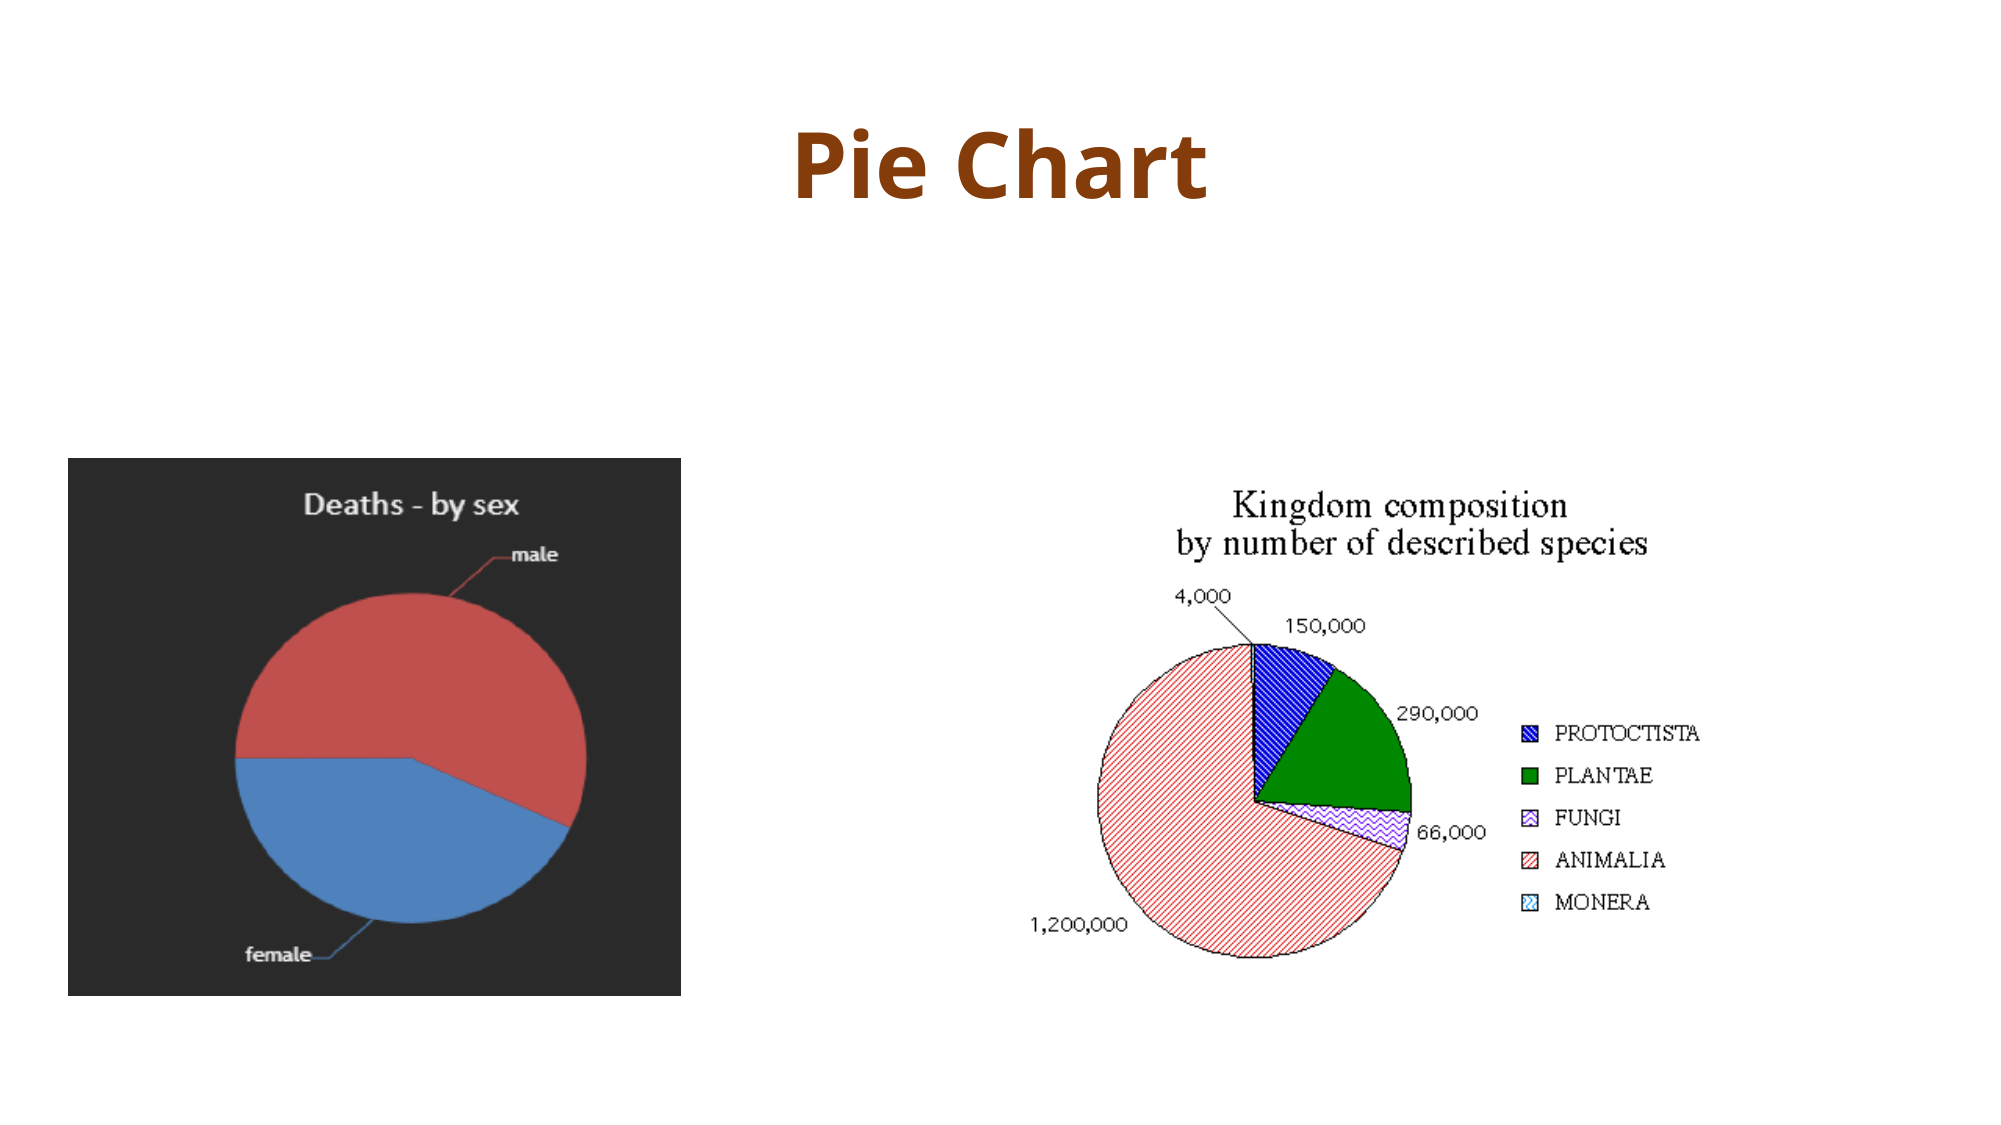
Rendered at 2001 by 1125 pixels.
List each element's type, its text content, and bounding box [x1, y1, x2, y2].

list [67, 457, 681, 996]
title Pie Chart [137, 59, 1863, 278]
picture [999, 457, 1736, 996]
